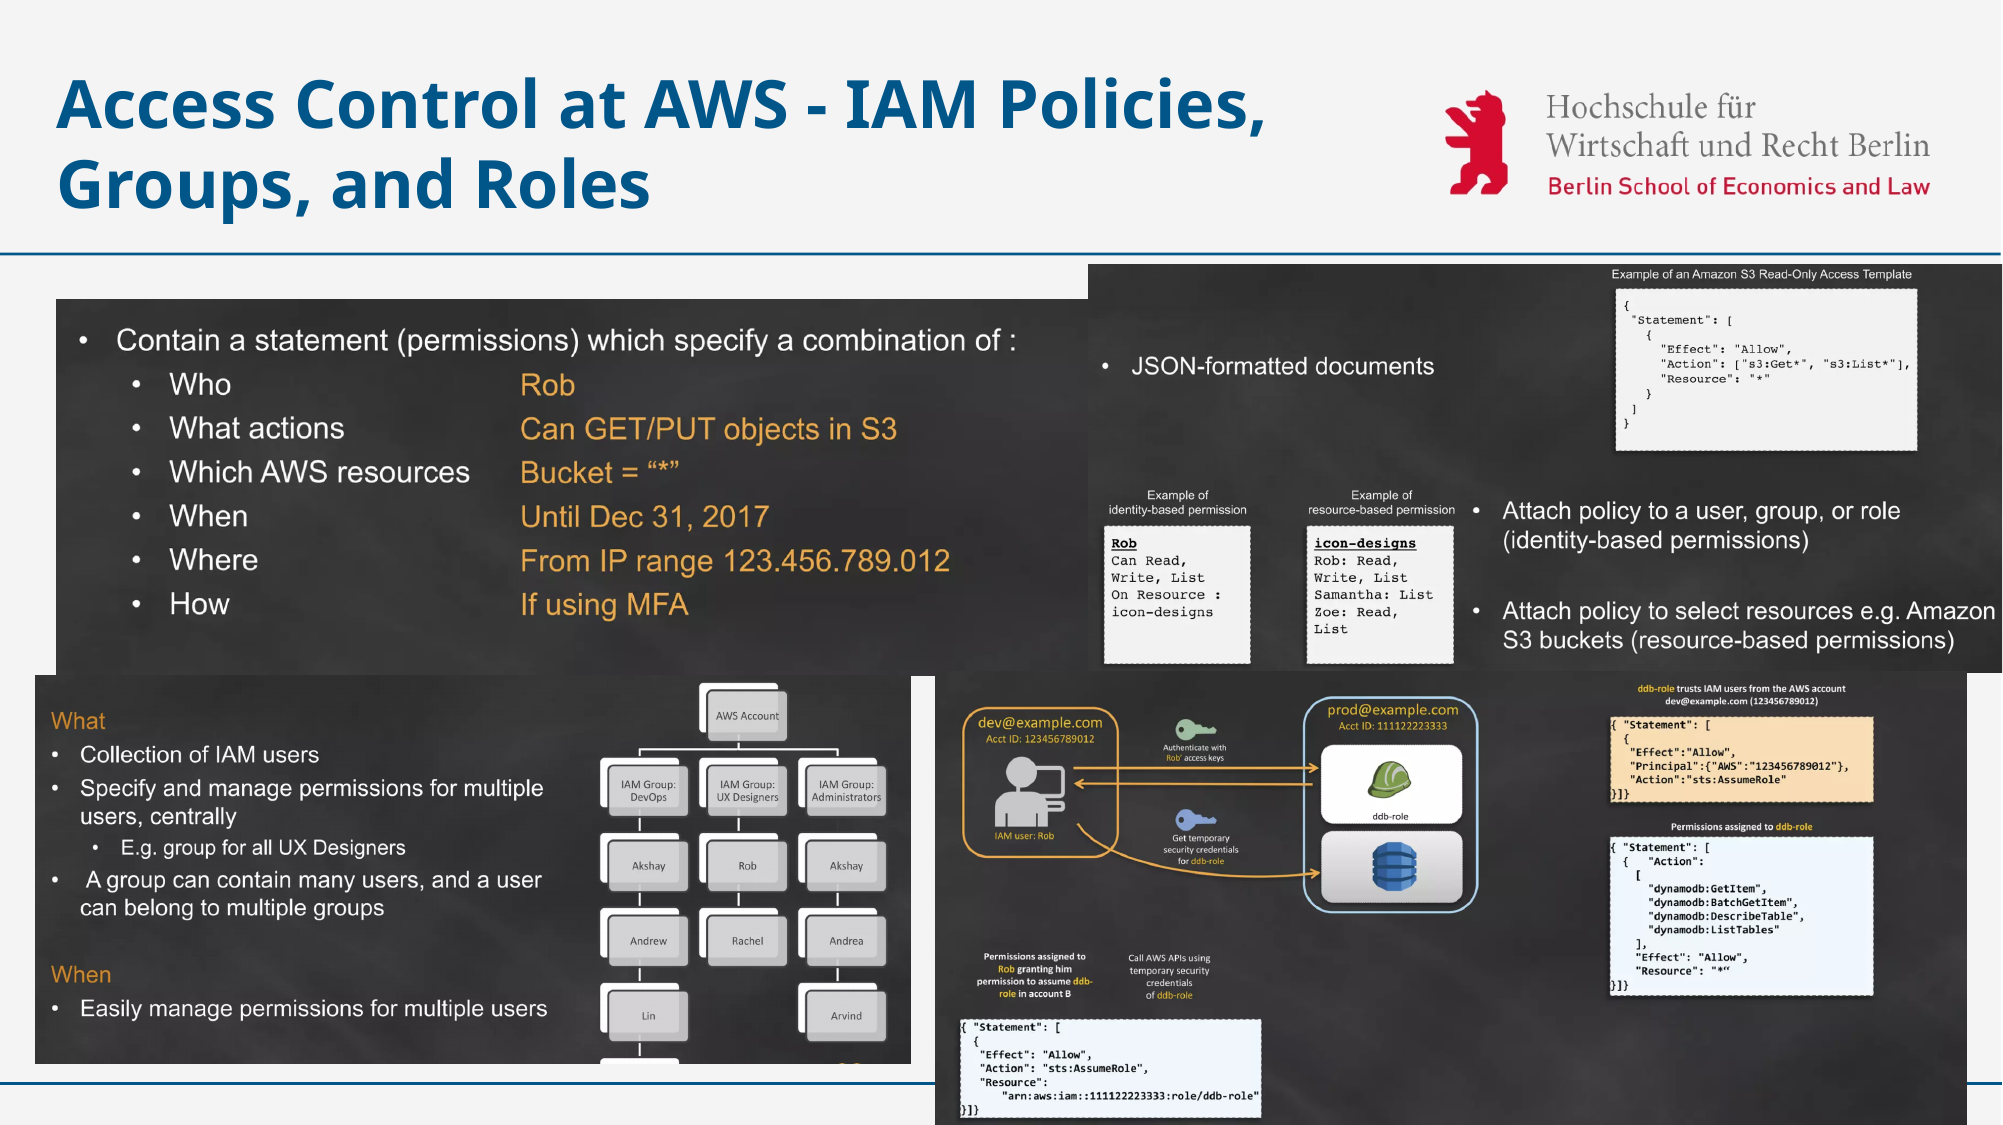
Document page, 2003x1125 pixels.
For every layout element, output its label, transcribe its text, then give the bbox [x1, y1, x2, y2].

picture [34, 264, 2003, 1125]
title Access Control at AWS - IAM Policies, Groups, and Roles [56, 61, 1364, 224]
picture [1434, 87, 1937, 203]
